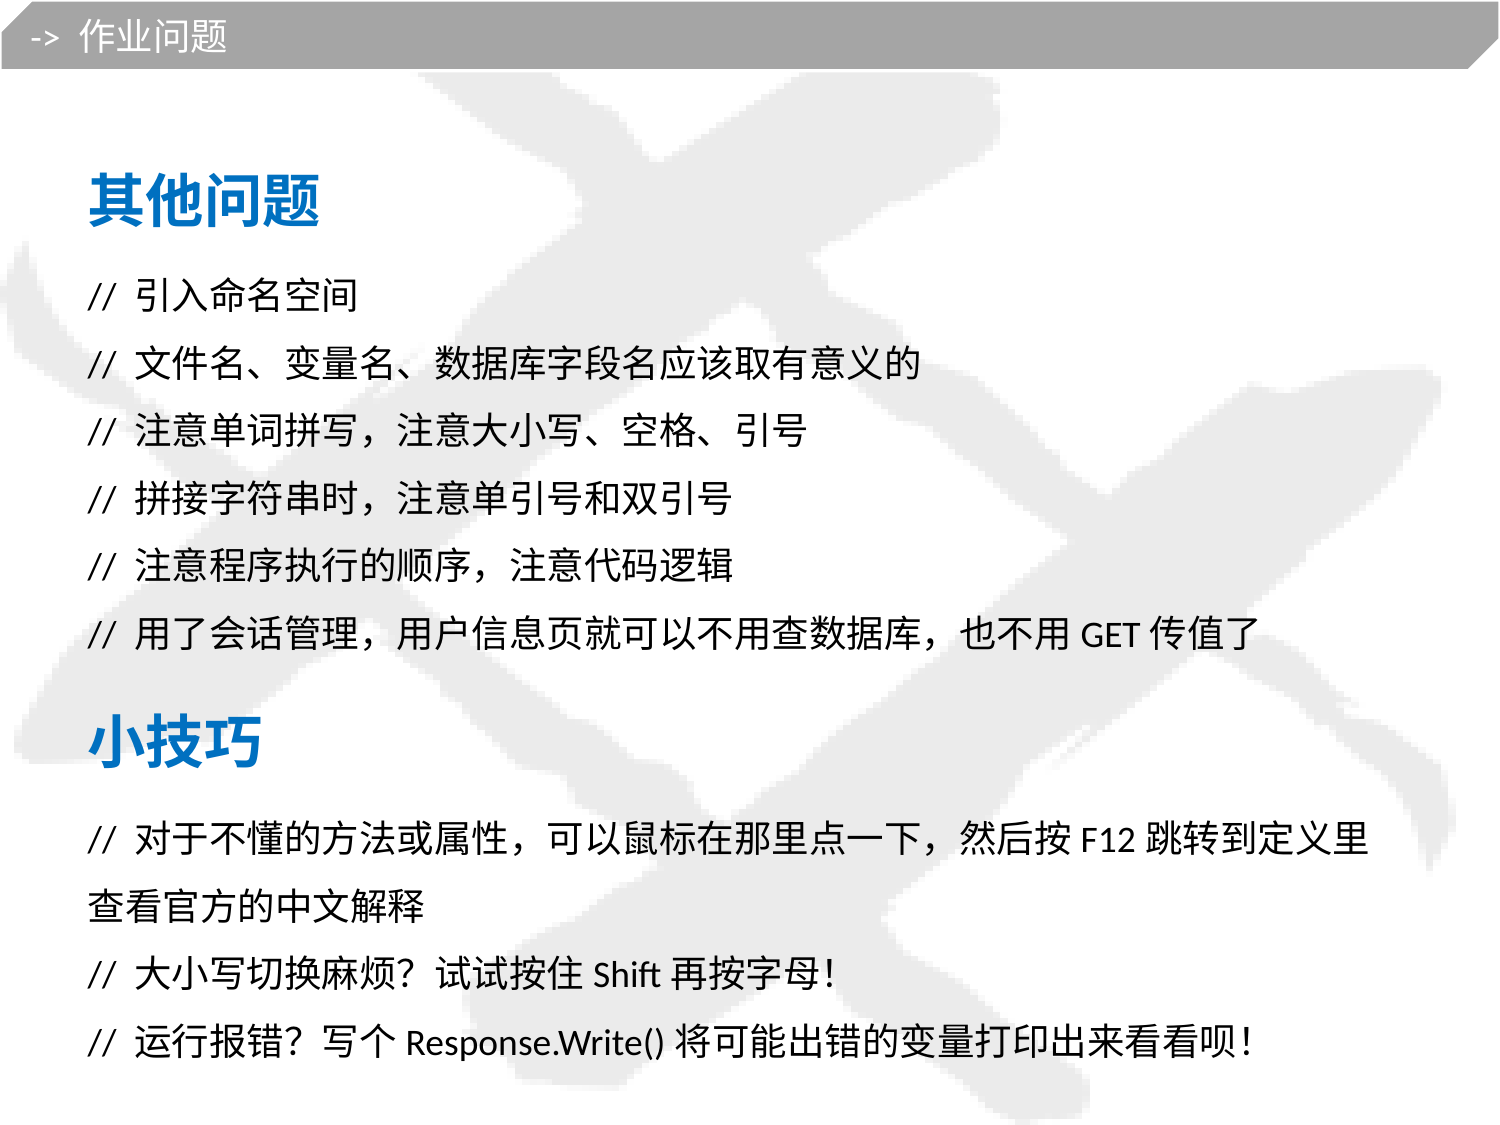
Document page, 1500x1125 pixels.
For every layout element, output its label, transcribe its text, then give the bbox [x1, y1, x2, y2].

text_box // 对于不懂的方法或属性，可以鼠标在那里点一下，然后按F12跳转到定义里查看官方的中文解释 // 大小写切换麻烦？试试按住Shift再按字母！ // 运行报错？写个Response.Write()将可能出错的变量打印出来看看呗！ [72, 785, 1407, 1070]
text_box 其他问题 [72, 156, 1407, 242]
text_box // 引入命名空间 // 文件名、变量名、数据库字段名应该取有意义的 // 注意单词拼写，注意大小写、空格、引号 // 拼接字符串时，注意单引号和双引号 // 注意程序执行的顺序，注意代码逻辑 // 用了会话管理，用户信息页就可以不用查数据库，也不用GET传值了 [72, 242, 1407, 662]
text_box 小技巧 [72, 698, 1407, 783]
text_box -> 作业问题 [0, 0, 1500, 73]
